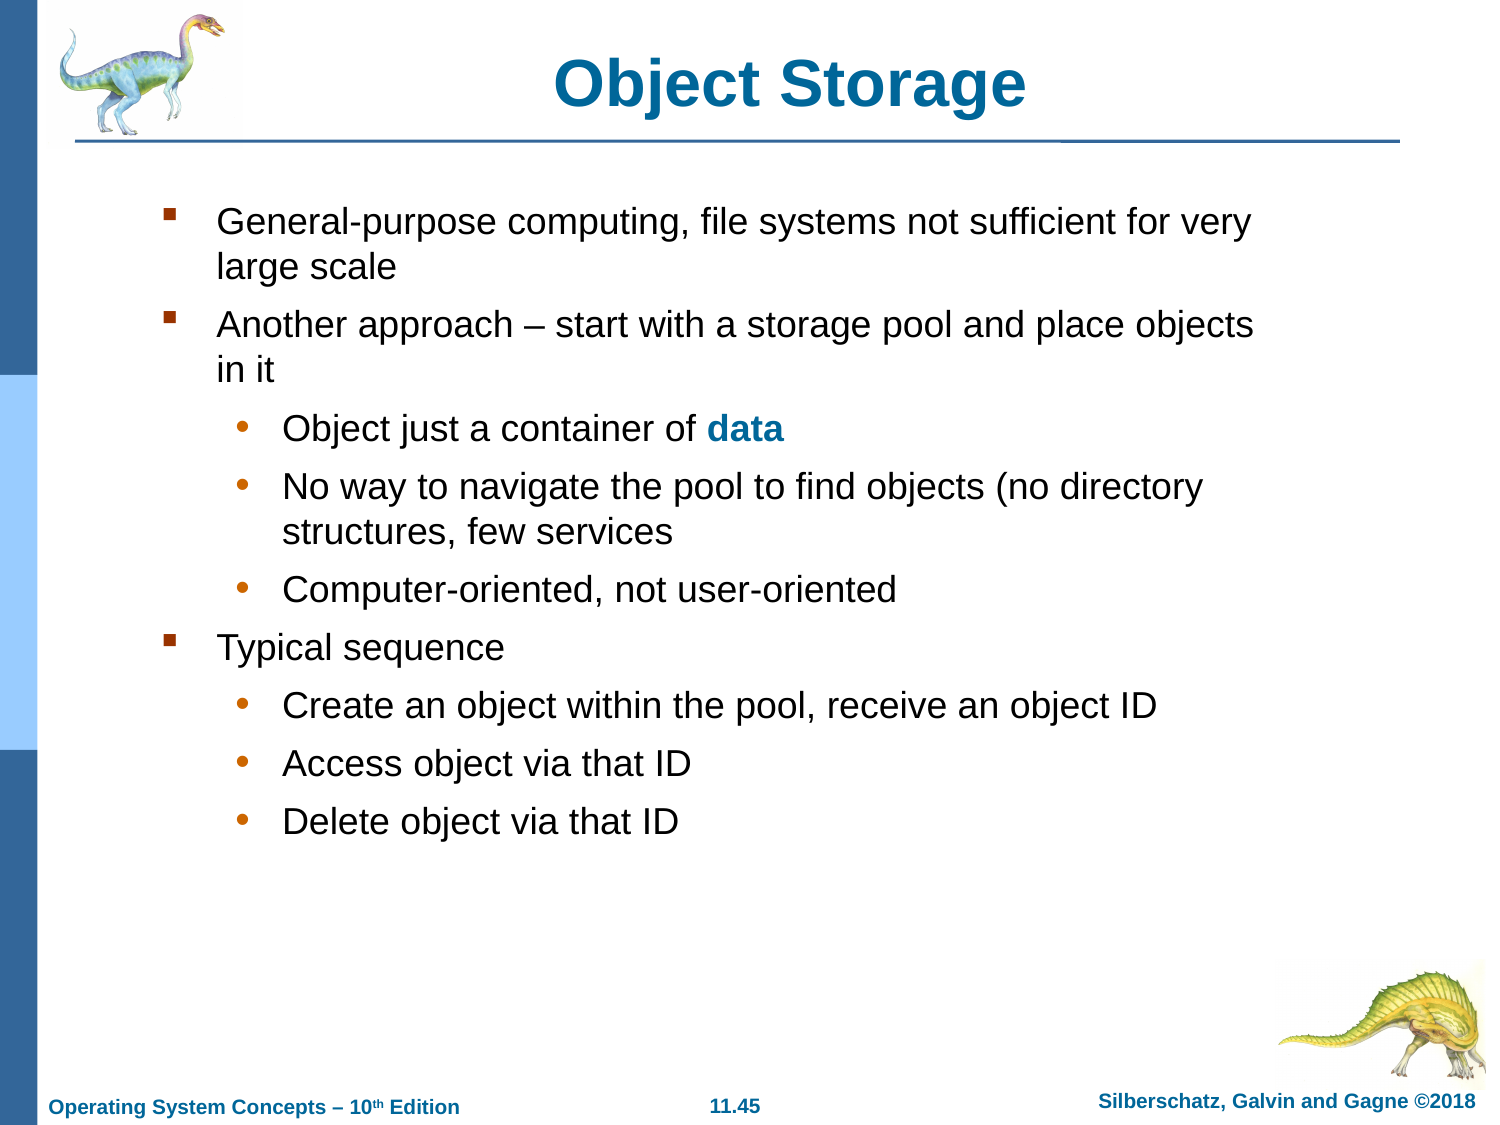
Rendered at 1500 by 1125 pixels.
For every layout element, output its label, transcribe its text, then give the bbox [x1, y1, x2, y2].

picture [46, 0, 243, 149]
title Object Storage [156, 33, 1425, 128]
list General-purpose computing, file systems not sufficient for very large scale Another approach – start with a storage pool and place objects in it Object just a container of data No way to navigate the pool to find objects (no directory structures, few services Computer-oriented, not user-oriented Typical sequence Create an object within the pool, receive an object ID Access object via that ID Delete object via that ID [145, 189, 1283, 918]
picture [1275, 959, 1486, 1090]
